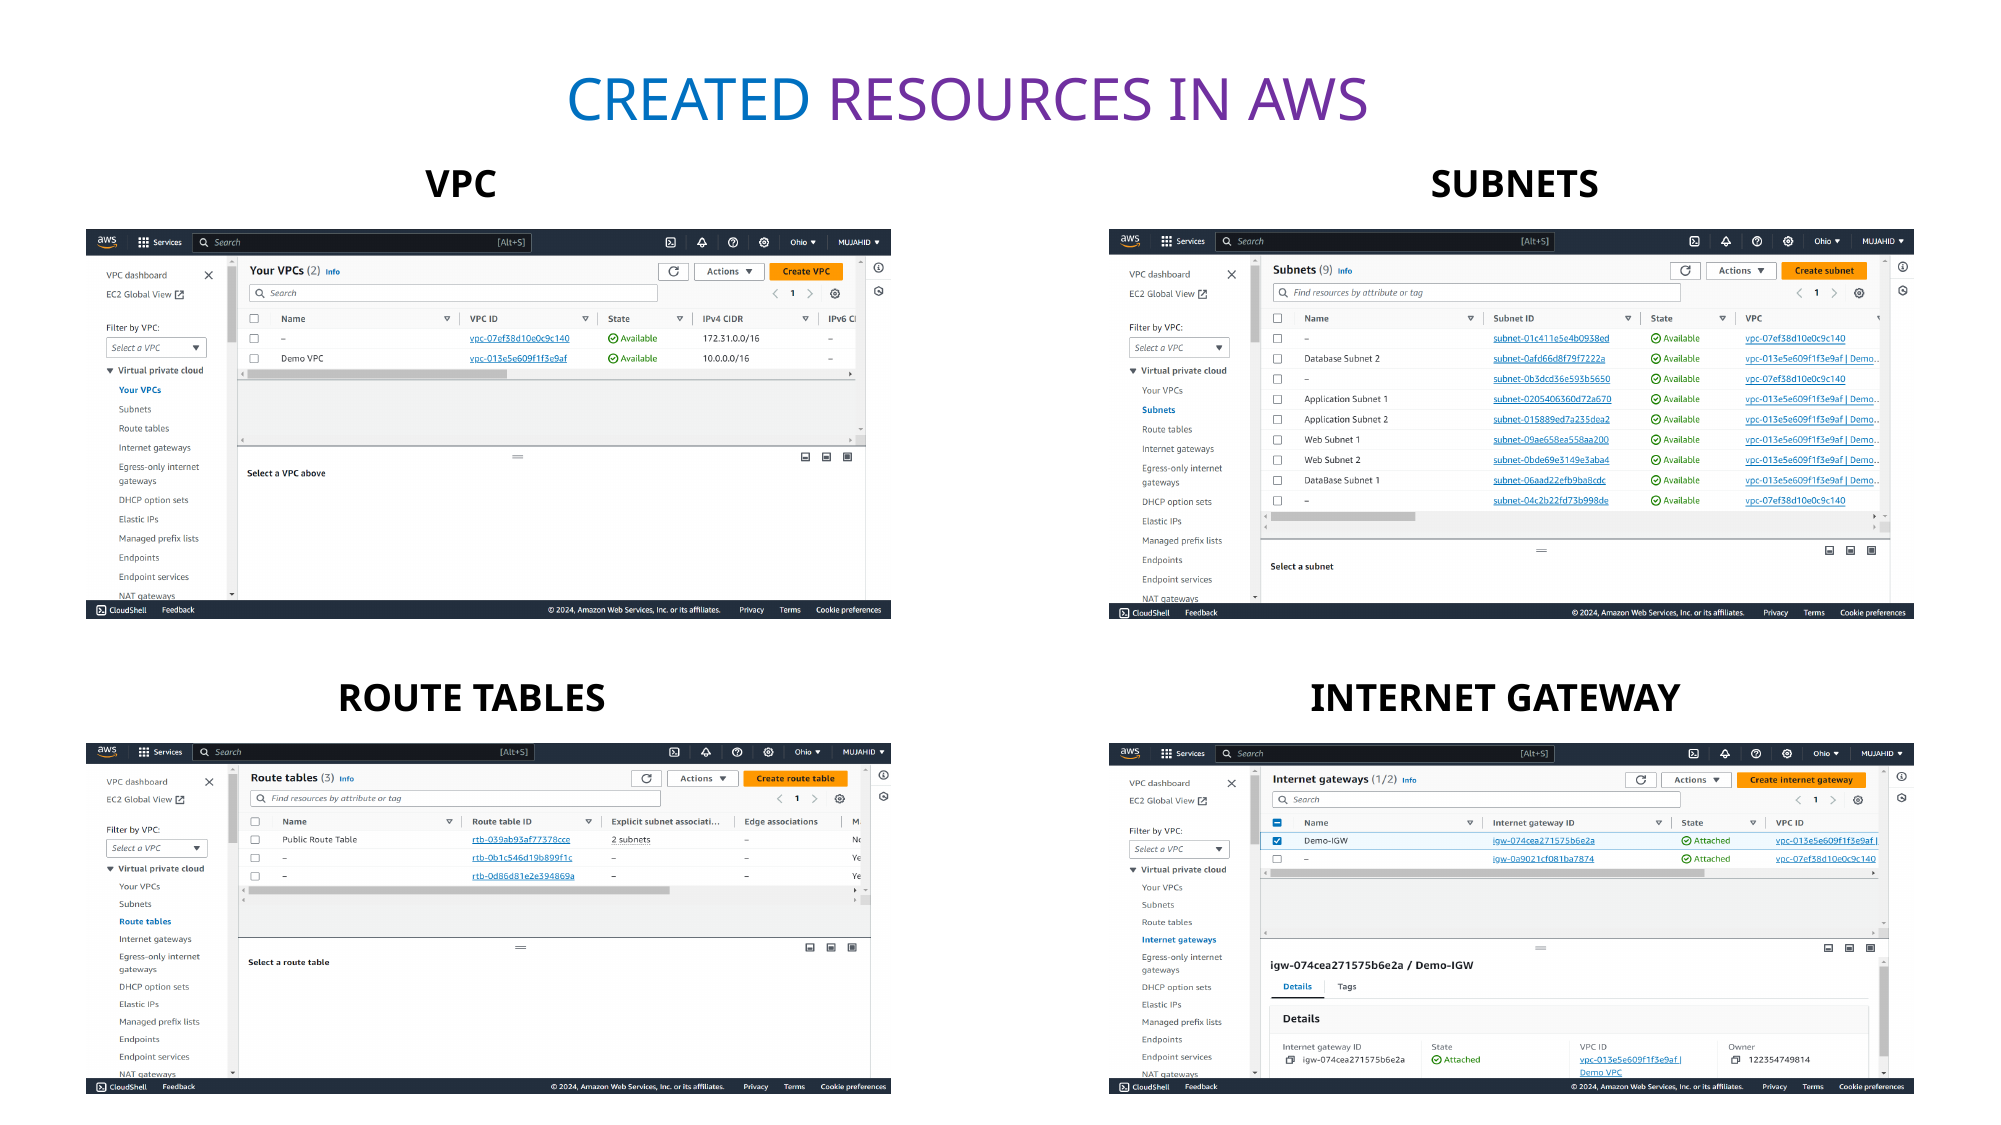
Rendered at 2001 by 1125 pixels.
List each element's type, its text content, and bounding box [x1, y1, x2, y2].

picture [1108, 229, 1914, 619]
text_box CREATED RESOURCES IN AWS [488, 62, 1447, 158]
picture [1108, 743, 1914, 1095]
picture [86, 743, 891, 1095]
text_box INTERNET GATEWAY [1295, 666, 1807, 727]
text_box ROUTE TABLES [322, 666, 656, 727]
text_box SUBNETS [1416, 152, 1644, 213]
picture [86, 229, 891, 619]
text_box VPC [410, 152, 639, 213]
